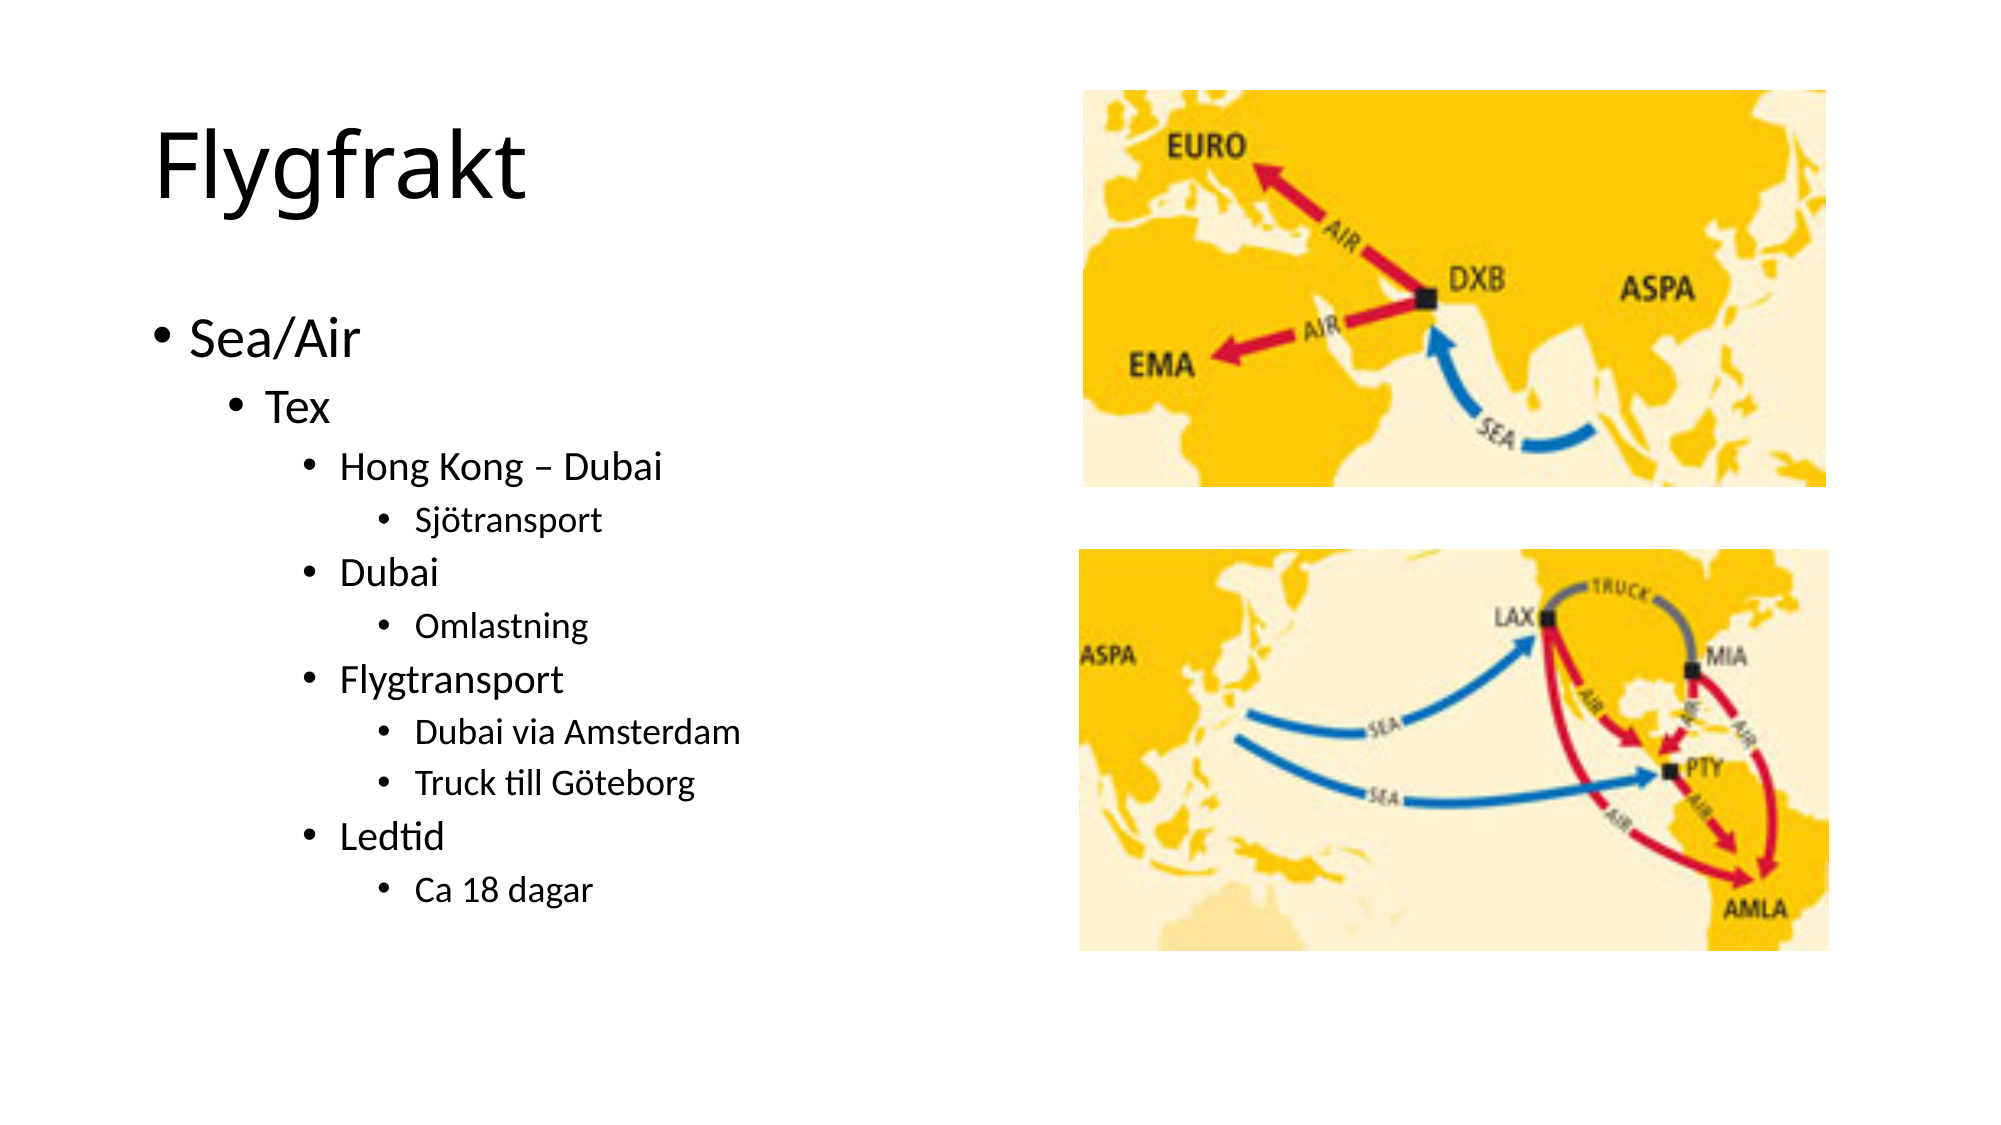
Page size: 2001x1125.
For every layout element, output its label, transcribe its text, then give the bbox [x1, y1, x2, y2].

list Sea/Air Tex Hong Kong – Dubai Sjötransport Dubai Omlastning Flygtransport Dubai via Amsterdam Truck till Göteborg Ledtid Ca 18 dagar [137, 299, 1863, 1014]
picture [1079, 549, 1829, 951]
title Flygfrakt [137, 59, 1863, 278]
picture [1083, 90, 1826, 487]
